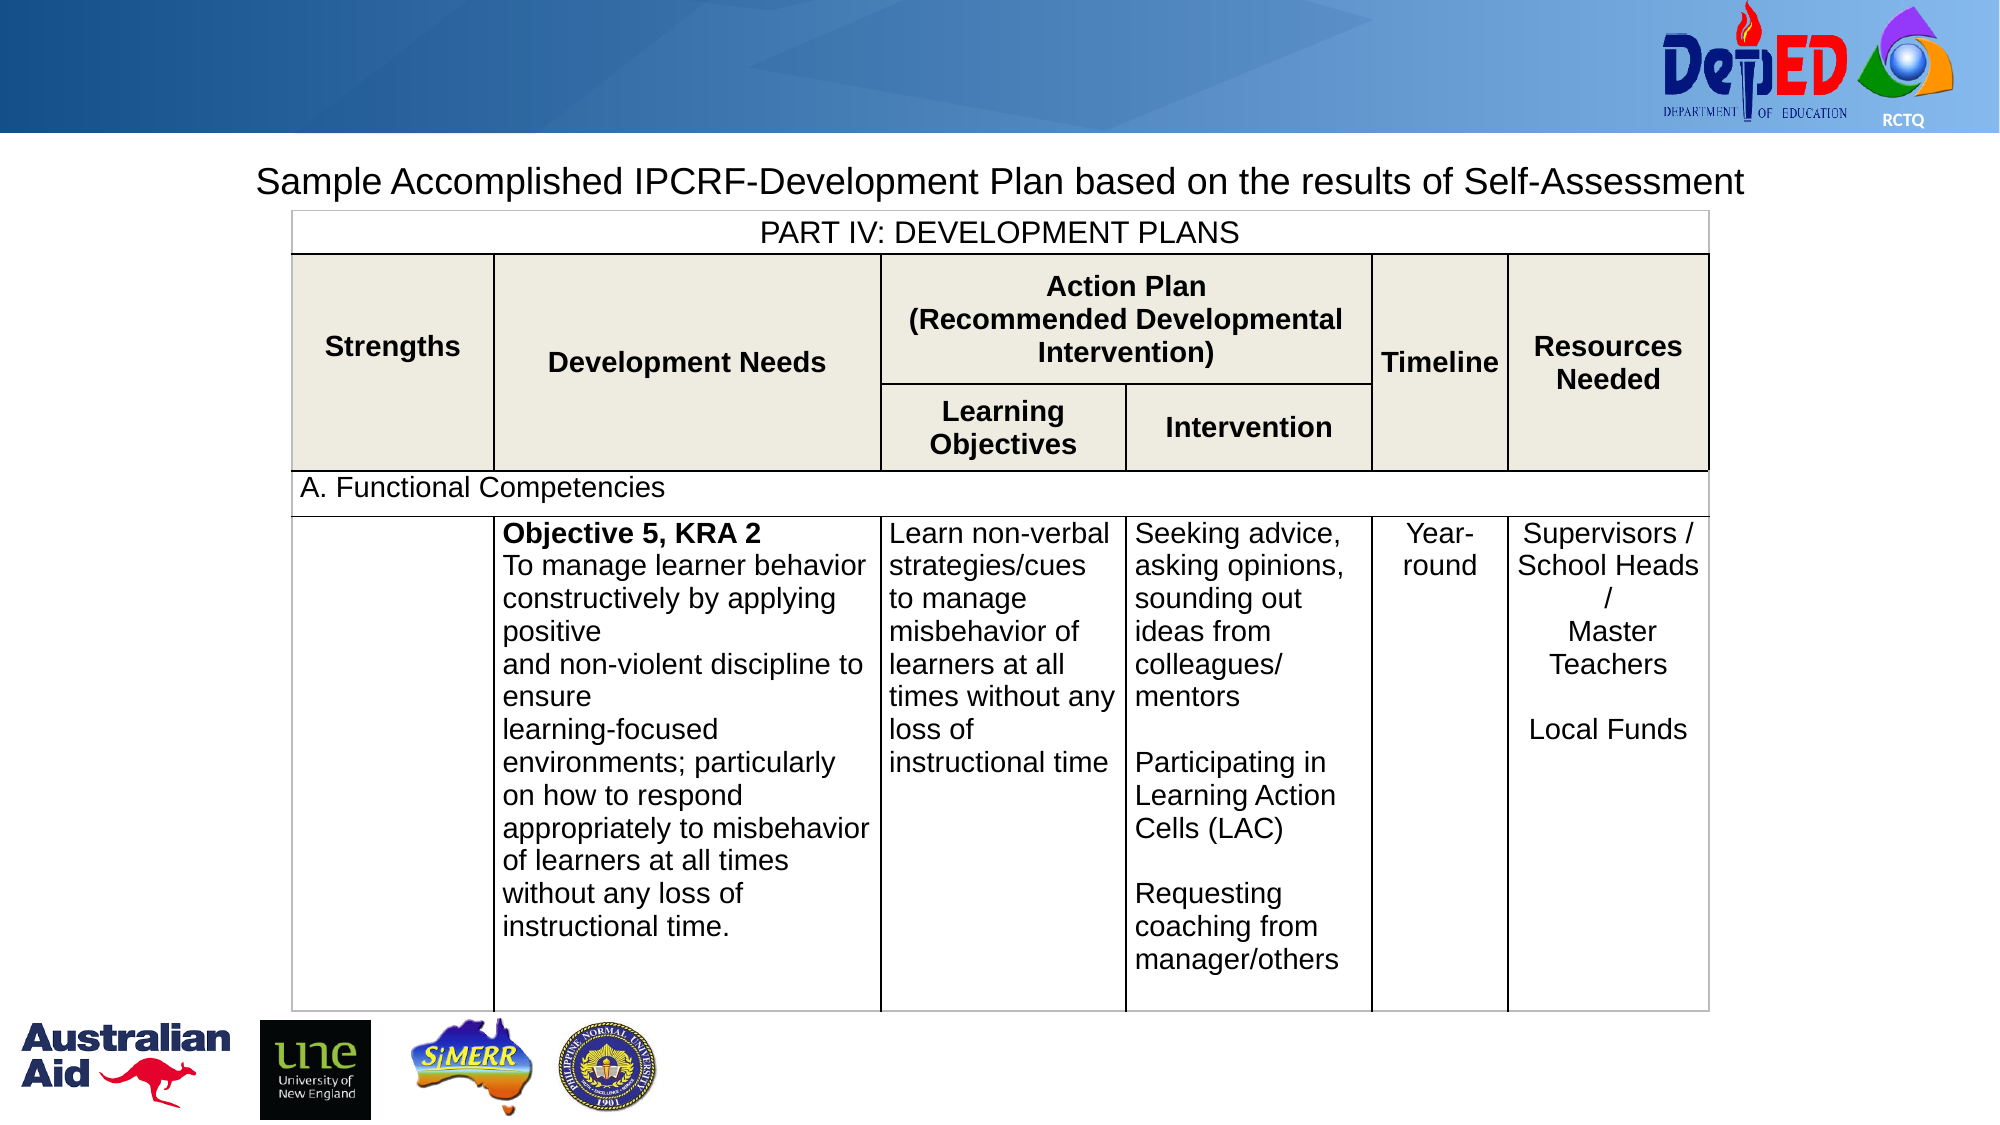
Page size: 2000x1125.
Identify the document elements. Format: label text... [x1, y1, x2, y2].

table_cell Strengths [293, 255, 493, 470]
table_cell Learn non-verbal strategies/cues to manage misbehavior of learners at all times without any loss of instructional time [882, 517, 1125, 1010]
table_cell Year-round [1373, 517, 1507, 1010]
table_cell Objective 5, KRA 2 To manage learner behavior constructively by applying positive and non-violent discipline to ensure learning-focused environments; particularly on how to respond appropriately to misbehavior of learners at all times without any loss of instructional time. [495, 517, 880, 1010]
picture [21, 1023, 230, 1108]
table_cell Intervention [1127, 385, 1371, 470]
table_cell Seeking advice, asking opinions, sounding out ideas from colleagues/ mentors Participating in Learning Action Cells (LAC) Requesting coaching from manager/others [1127, 517, 1371, 1010]
table_cell A. Functional Competencies [293, 472, 1708, 516]
table_header PART IV: DEVELOPMENT PLANS [293, 211, 1708, 253]
picture [1854, 3, 1958, 100]
table_cell Timeline [1373, 255, 1507, 470]
picture [1663, 0, 1847, 122]
table_cell Learning Objectives [882, 385, 1125, 470]
table_cell Resources Needed [1509, 255, 1708, 470]
text_box Sample Accomplished IPCRF-Development Plan based on the results of Self-Assessment [119, 149, 1882, 210]
table_cell Development Needs [495, 255, 880, 470]
table_cell Supervisors / School Heads / Master Teachers Local Funds [1509, 517, 1708, 1010]
table_cell Action Plan (Recommended Developmental Intervention) [882, 255, 1371, 383]
table_cell [293, 517, 493, 1010]
picture [391, 1012, 663, 1125]
picture [260, 1020, 371, 1120]
